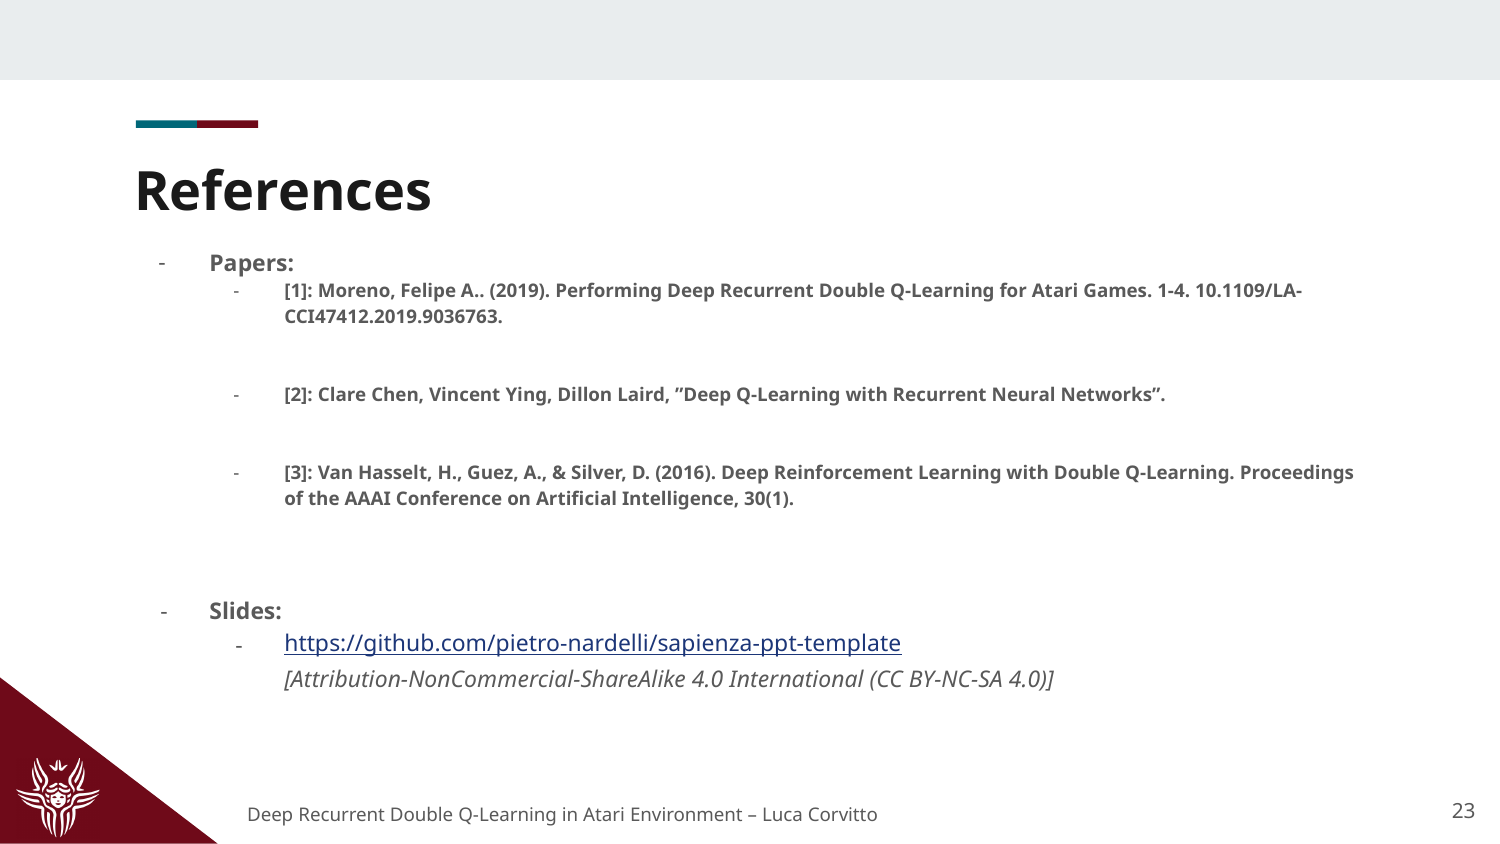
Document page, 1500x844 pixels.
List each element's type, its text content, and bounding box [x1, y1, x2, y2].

slide_number 23 [1400, 779, 1491, 844]
picture [16, 758, 100, 839]
subtitle Deep Recurrent Double Q-Learning in Atari Environment – Luca Corvitto [232, 783, 1193, 839]
list Papers: [1]: Moreno, Felipe A.. (2019). Performing Deep Recurrent Double Q-Learning for Atari Games. 1-4. 10.1109/LA-CCI47412.2019.9036763. [2]: Clare Chen, Vincent Ying, Dillon Laird, ”Deep Q-Learning with Recurrent Neural Networks”. [3]: Van Hasselt, H., Guez, A., & Silver, D. (2016). Deep Reinforcement Learning with Double Q-Learning. Proceedings of the AAAI Conference on Artificial Intelligence, 30(1). Slides: https://github.com/pietro-nardelli/sapienza-ppt-template [Attribution-NonCommercial-ShareAlike 4.0 International (CC BY-NC-SA 4.0)] [119, 229, 1381, 844]
title References [119, 141, 1381, 229]
